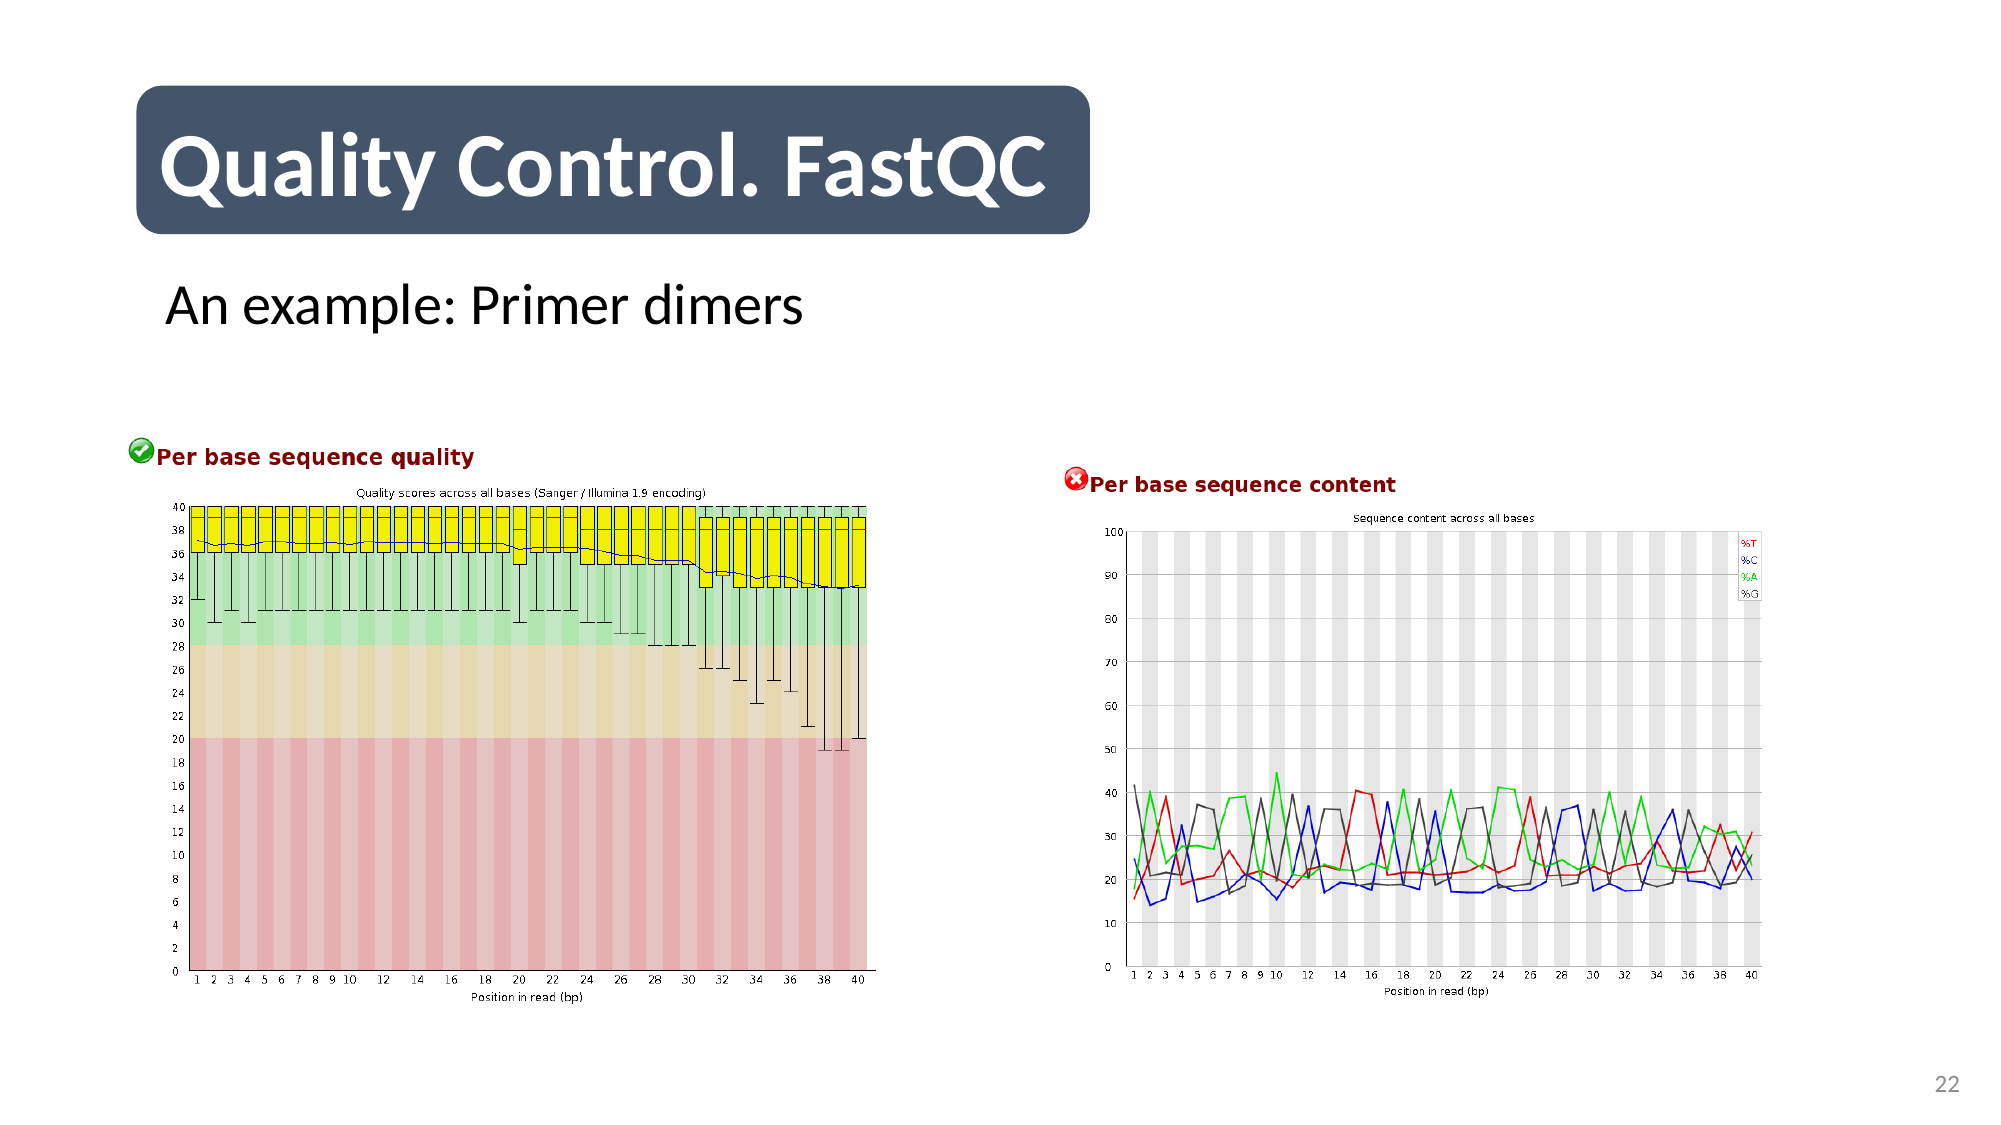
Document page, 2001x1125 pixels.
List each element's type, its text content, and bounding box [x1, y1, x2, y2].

slide_number 22 [1525, 1052, 1976, 1113]
picture [125, 425, 902, 1017]
list An example: Primer dimers [150, 266, 921, 431]
picture [1060, 454, 1792, 1009]
text_box Quality Control. FastQC [136, 85, 1090, 235]
